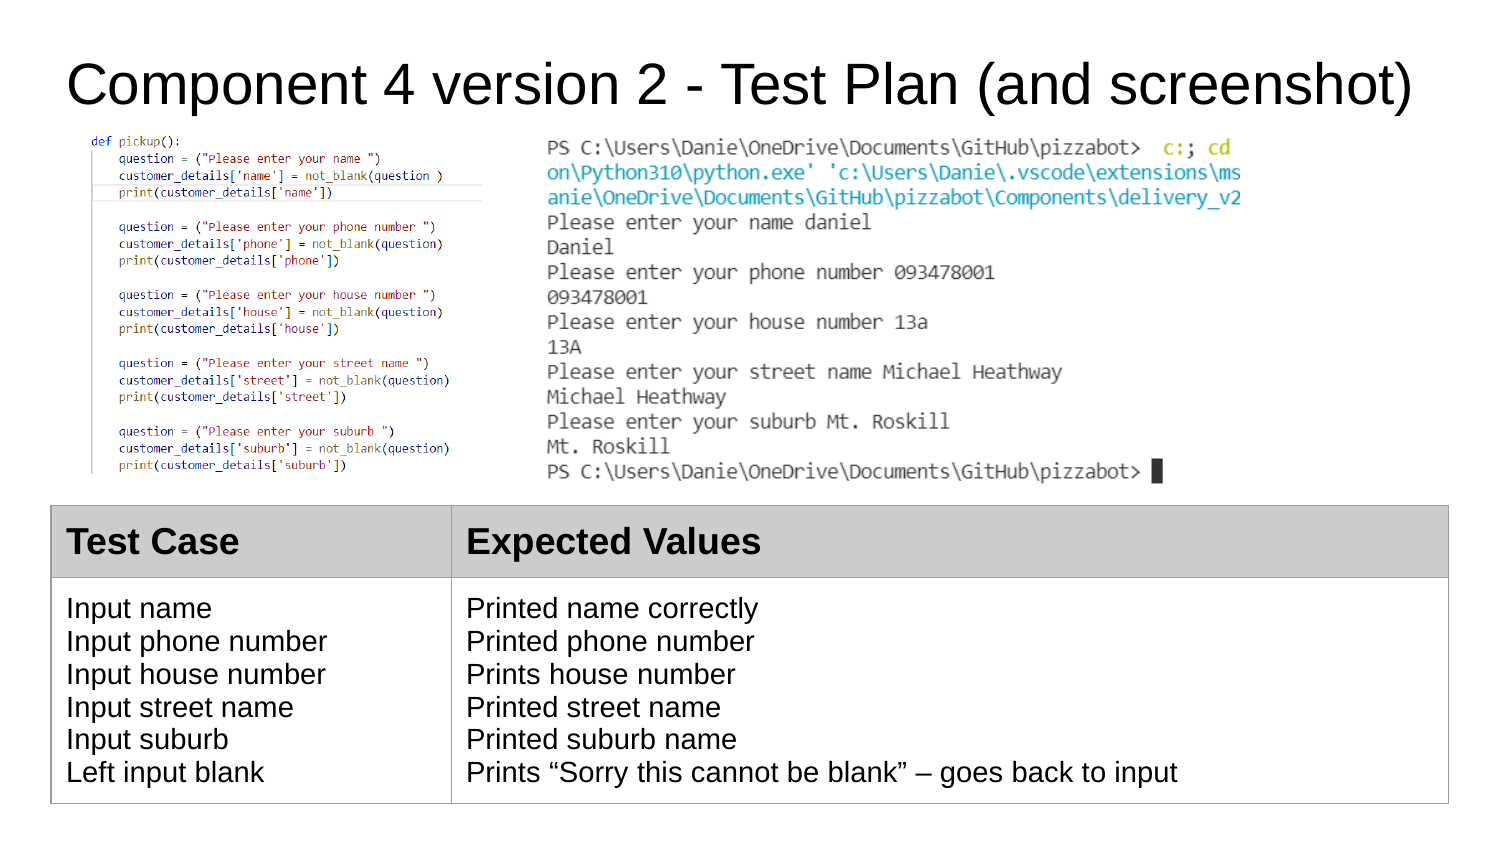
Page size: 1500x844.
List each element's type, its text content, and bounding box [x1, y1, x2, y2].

table_header Test Case [52, 506, 451, 577]
table_header Expected Values [452, 506, 1448, 577]
picture [83, 124, 482, 486]
title Component 4 version 2 - Test Plan (and screenshot) [51, 30, 1449, 125]
table_cell Input name Input phone number Input house number Input street name Input suburb Left input blank [52, 578, 451, 803]
table_cell Printed name correctly Printed phone number Prints house number Printed street name Printed suburb name Prints “Sorry this cannot be blank” – goes back to input [452, 578, 1448, 803]
picture [542, 121, 1240, 496]
